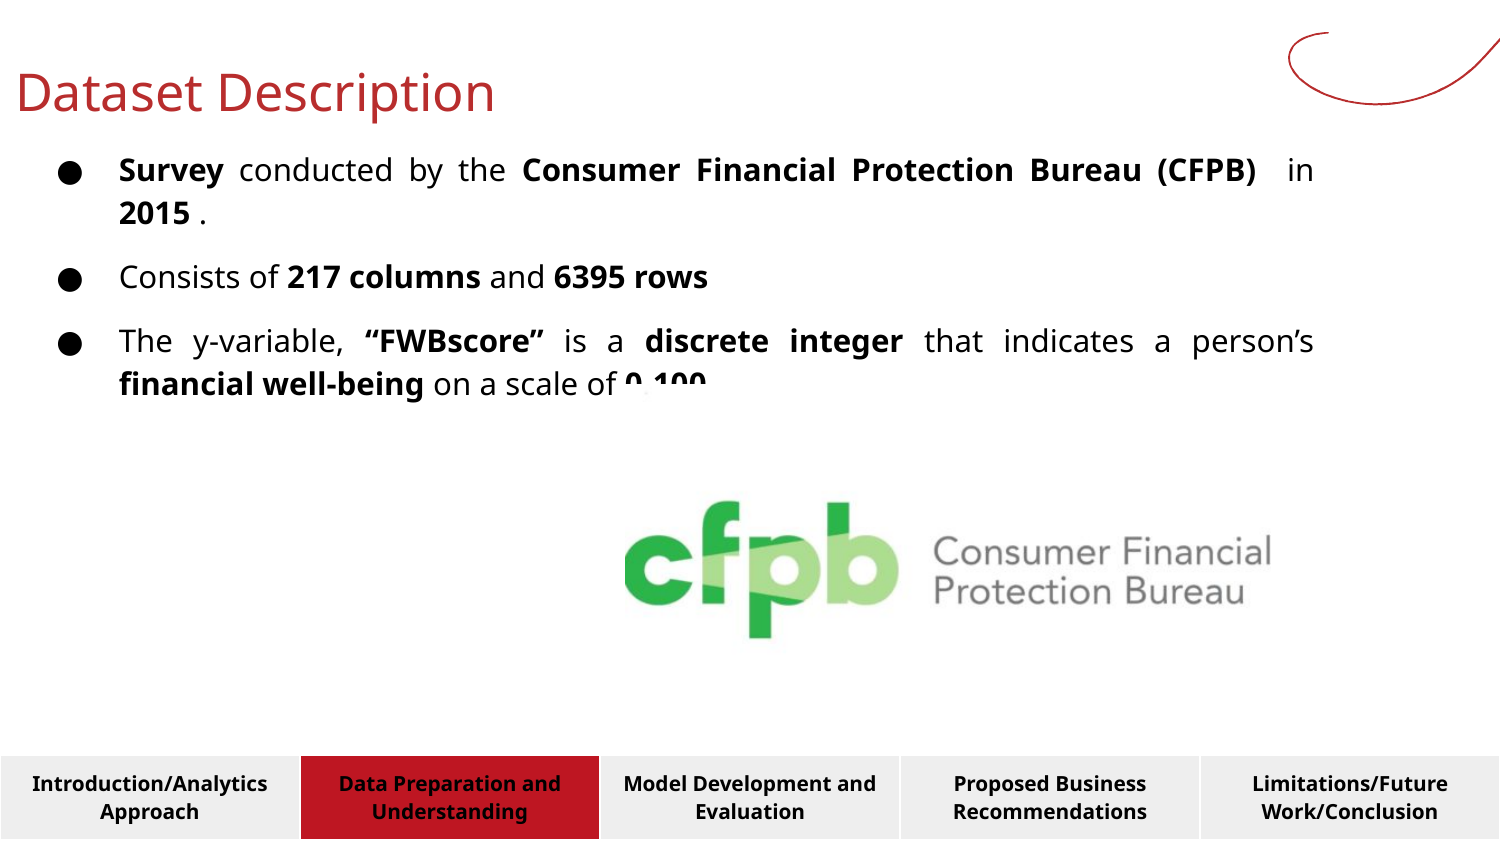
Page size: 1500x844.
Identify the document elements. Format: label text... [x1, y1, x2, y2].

table_header Data Preparation and Understanding [301, 756, 599, 839]
table_header Model Development and Evaluation [601, 756, 899, 839]
picture [625, 384, 1272, 747]
table_header Introduction/Analytics Approach [1, 756, 299, 839]
table_header Limitations/Future Work/Conclusion [1201, 756, 1499, 839]
title Dataset Description [0, 0, 729, 181]
subtitle Survey conducted by the Consumer Financial Protection Bureau (CFPB) in 2015 . Consists of 217 columns and 6395 rows The y-variable, “FWBscore” is a discrete integer that indicates a person’s financial well-being on a scale of 0-100 [28, 129, 1330, 554]
table_header Proposed Business Recommendations [901, 756, 1199, 839]
